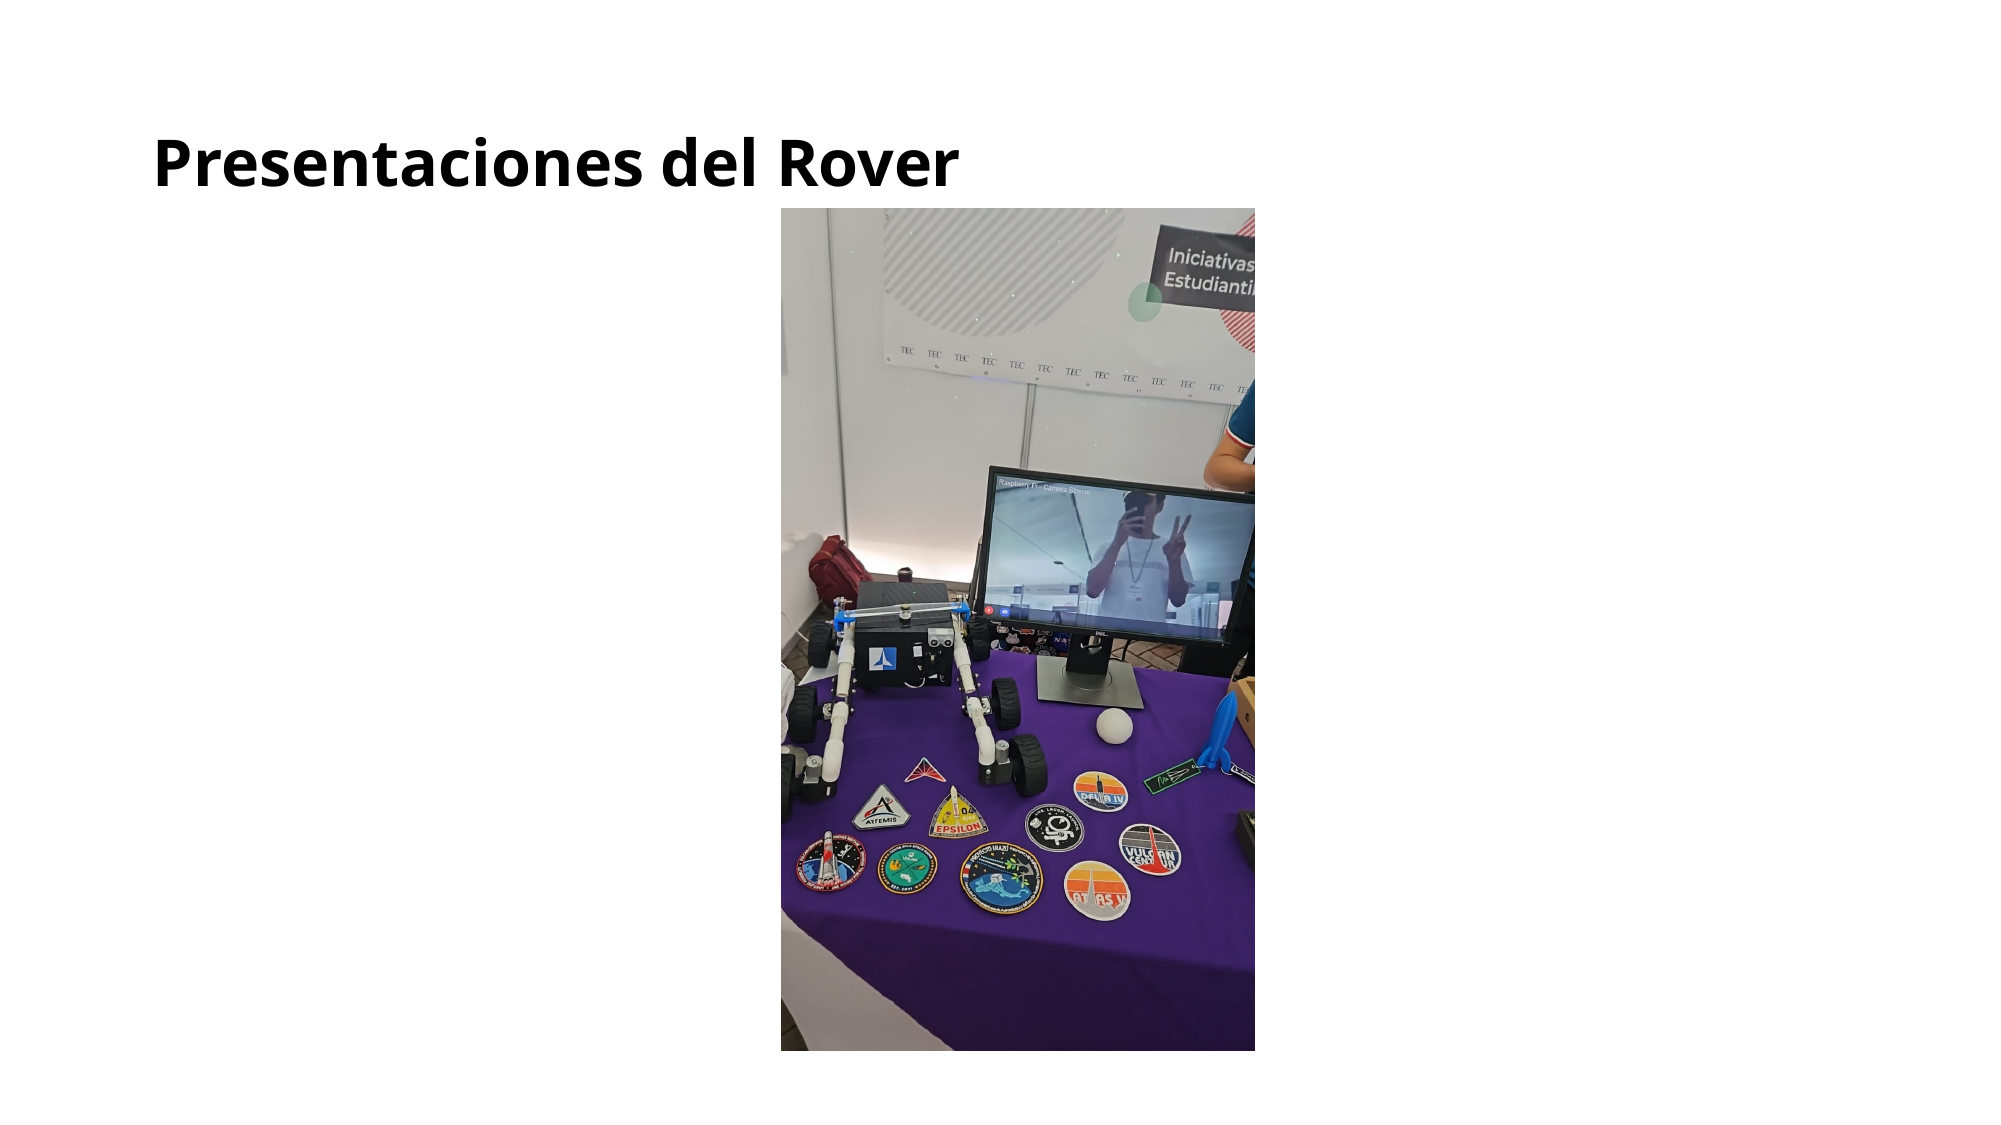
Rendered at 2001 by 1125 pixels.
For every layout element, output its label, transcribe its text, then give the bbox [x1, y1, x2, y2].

title Presentaciones del Rover [138, 41, 1862, 209]
picture [781, 207, 1256, 1051]
